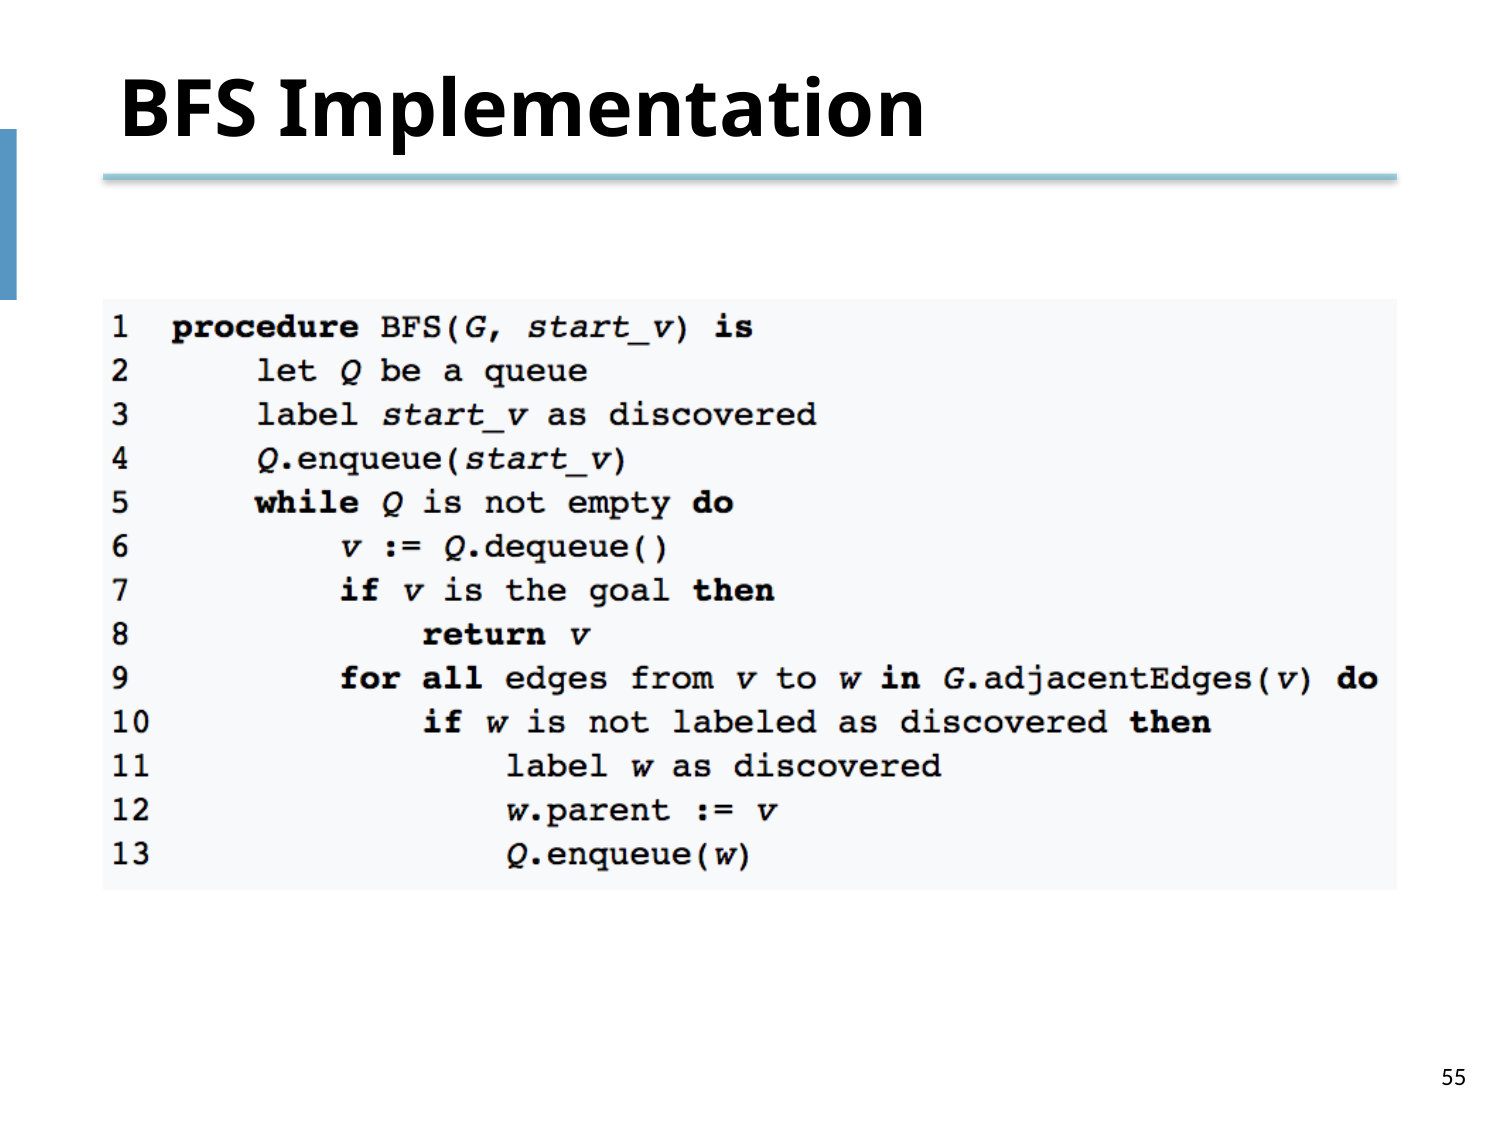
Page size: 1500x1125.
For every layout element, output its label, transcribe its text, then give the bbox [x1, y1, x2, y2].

slide_number 55 [1131, 1045, 1482, 1106]
title BFS Implementation [103, 25, 1397, 185]
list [102, 299, 1398, 890]
